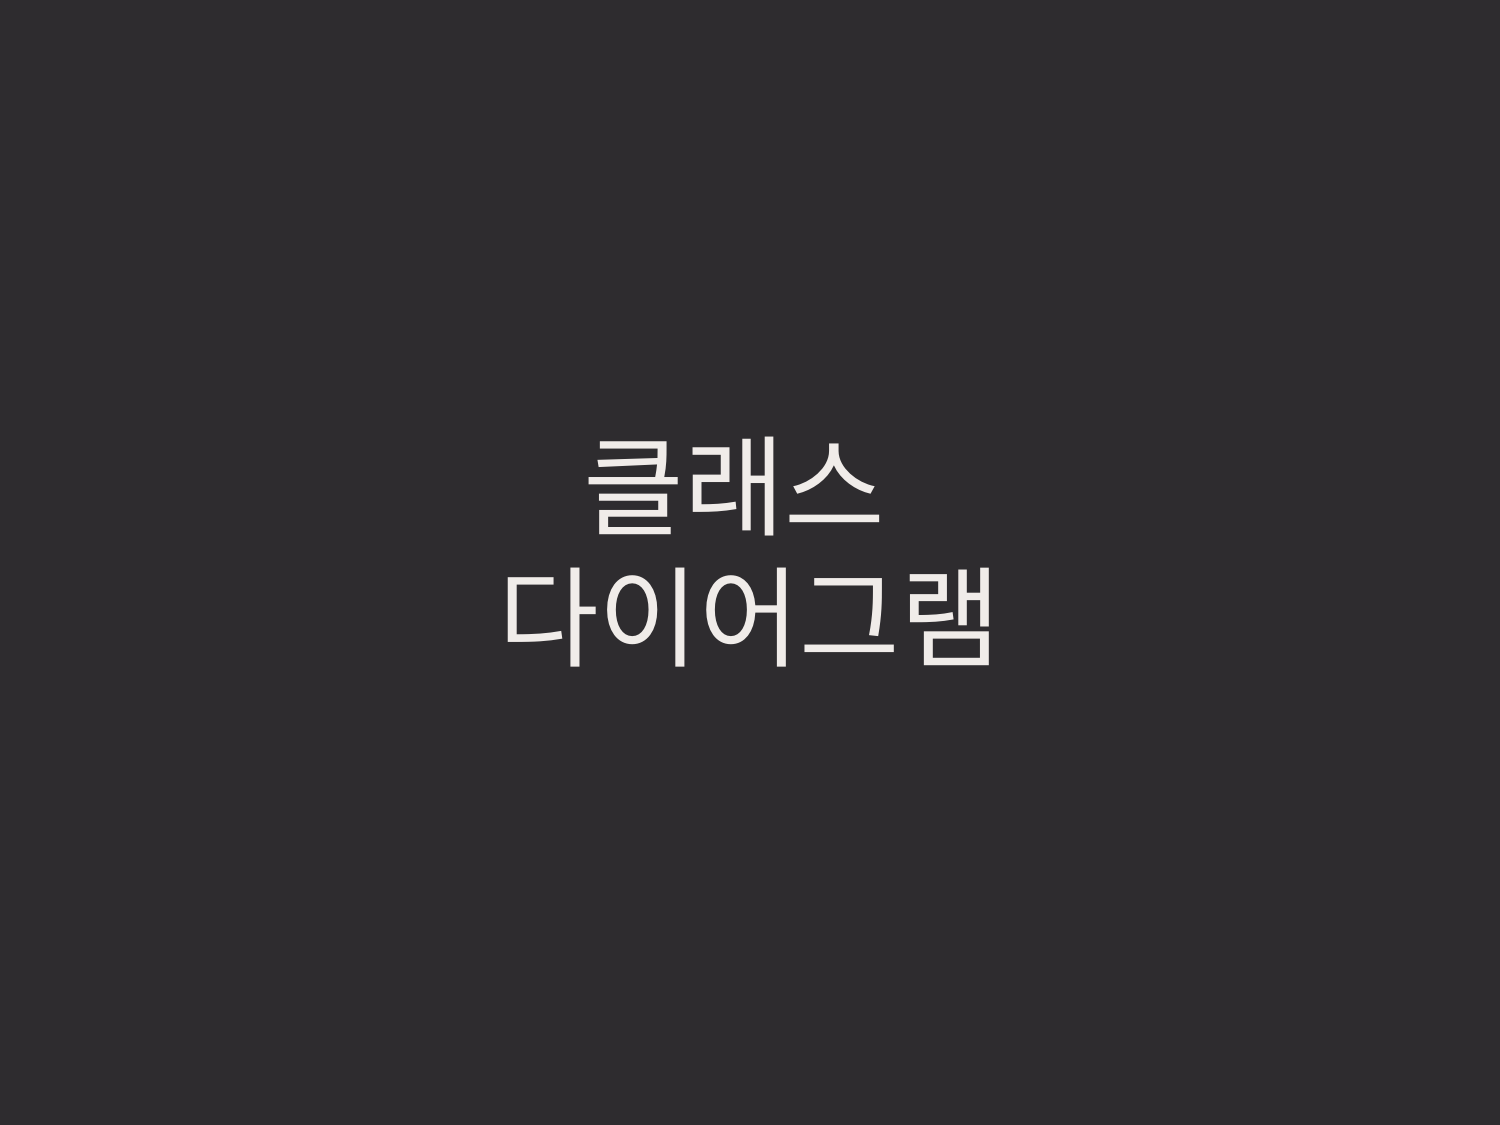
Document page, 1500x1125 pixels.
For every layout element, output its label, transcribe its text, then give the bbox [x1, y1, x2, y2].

text_box 클래스 다이어그램 [105, 410, 1395, 688]
